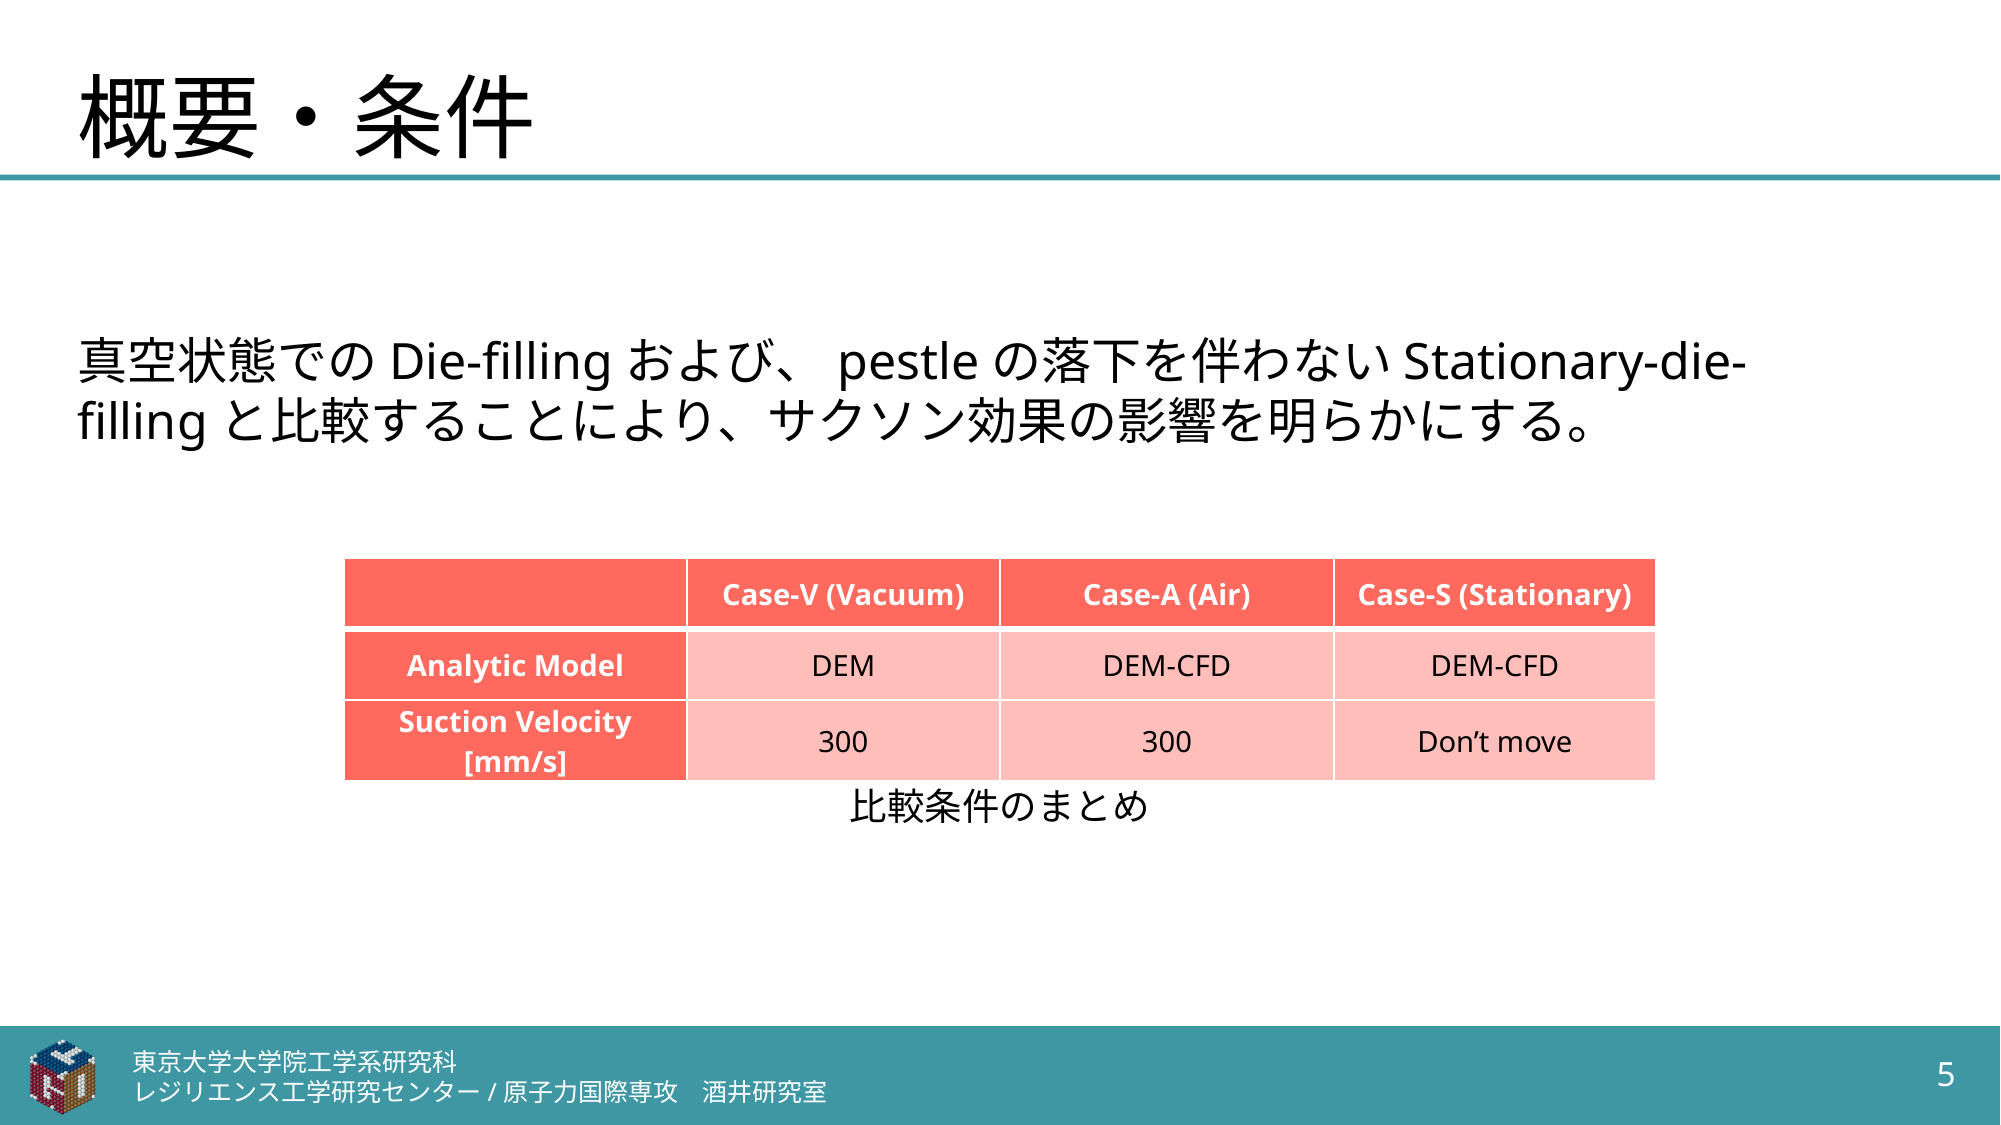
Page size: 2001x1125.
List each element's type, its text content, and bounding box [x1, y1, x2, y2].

table_header Case-S (Stationary) [1335, 559, 1655, 626]
text_box 真空状態でのDie-fillingおよび、pestleの落下を伴わないStationary-die-fillingと比較することにより、サクソン効果の影響を明らかにする。 [62, 321, 1876, 457]
picture [29, 1038, 96, 1115]
table_cell 300 [688, 701, 999, 775]
text_box 比較条件のまとめ [344, 775, 1656, 836]
slide_number 5 [1520, 1046, 1971, 1107]
table_cell Analytic Model [345, 632, 686, 699]
table_cell DEM-CFD [1335, 632, 1655, 699]
table_cell Suction Velocity [mm/s] [345, 701, 686, 775]
table_cell 300 [1001, 701, 1333, 775]
table_cell DEM [688, 632, 999, 699]
table_cell DEM-CFD [1001, 632, 1333, 699]
footer 東京大学大学院工学系研究科 レジリエンス工学研究センター/原子力国際専攻 酒井研究室 [117, 1046, 1021, 1107]
title 概要・条件 [62, 0, 1700, 175]
table_header Case-V (Vacuum) [688, 559, 999, 626]
table_header [345, 559, 686, 626]
table_cell Don’t move [1335, 701, 1655, 775]
table_header Case-A (Air) [1001, 559, 1333, 626]
